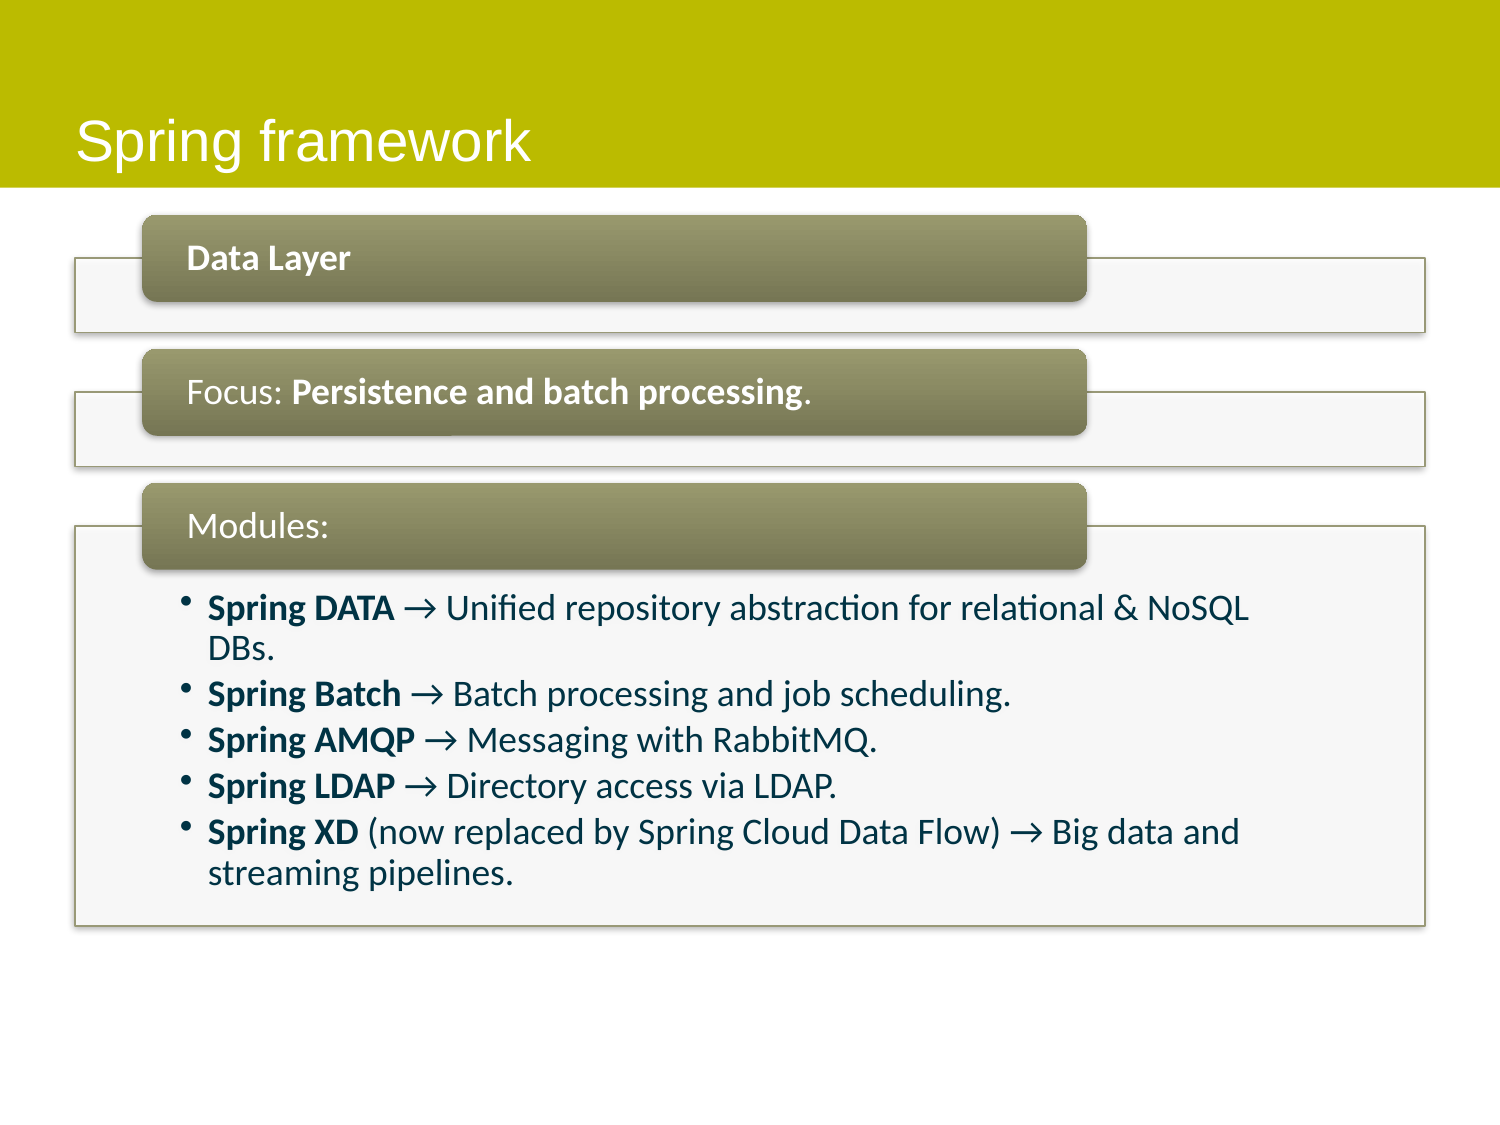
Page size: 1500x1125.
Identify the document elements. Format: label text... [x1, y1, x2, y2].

title Spring framework [75, 30, 1425, 173]
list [74, 198, 1426, 942]
